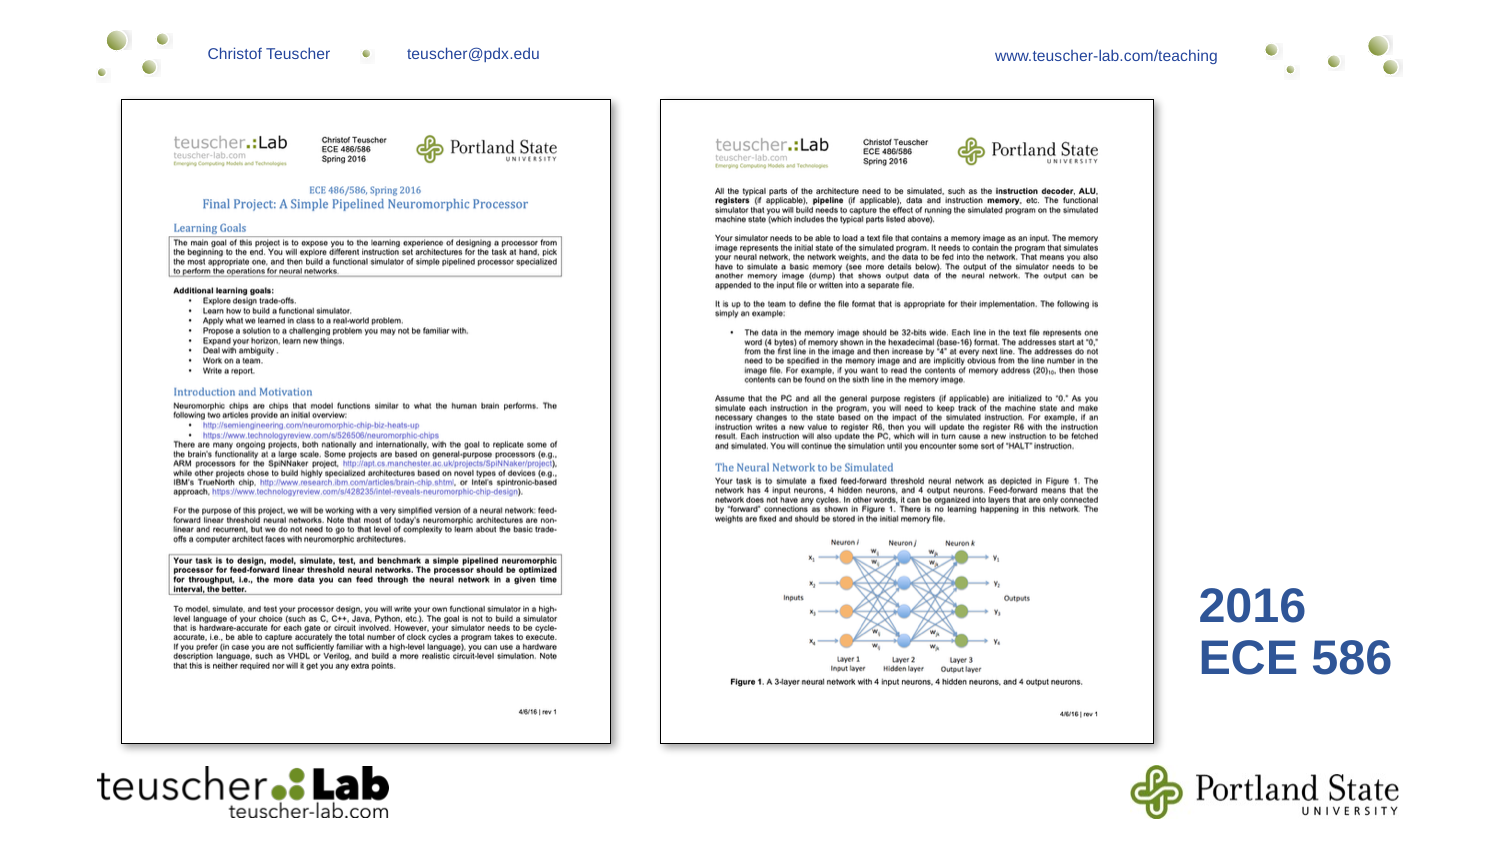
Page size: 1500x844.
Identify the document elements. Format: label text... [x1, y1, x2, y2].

picture [660, 99, 1154, 744]
picture [121, 99, 611, 744]
text_box 2016 ECE 586 [1187, 575, 1480, 691]
picture [1130, 765, 1399, 819]
picture [97, 766, 389, 818]
